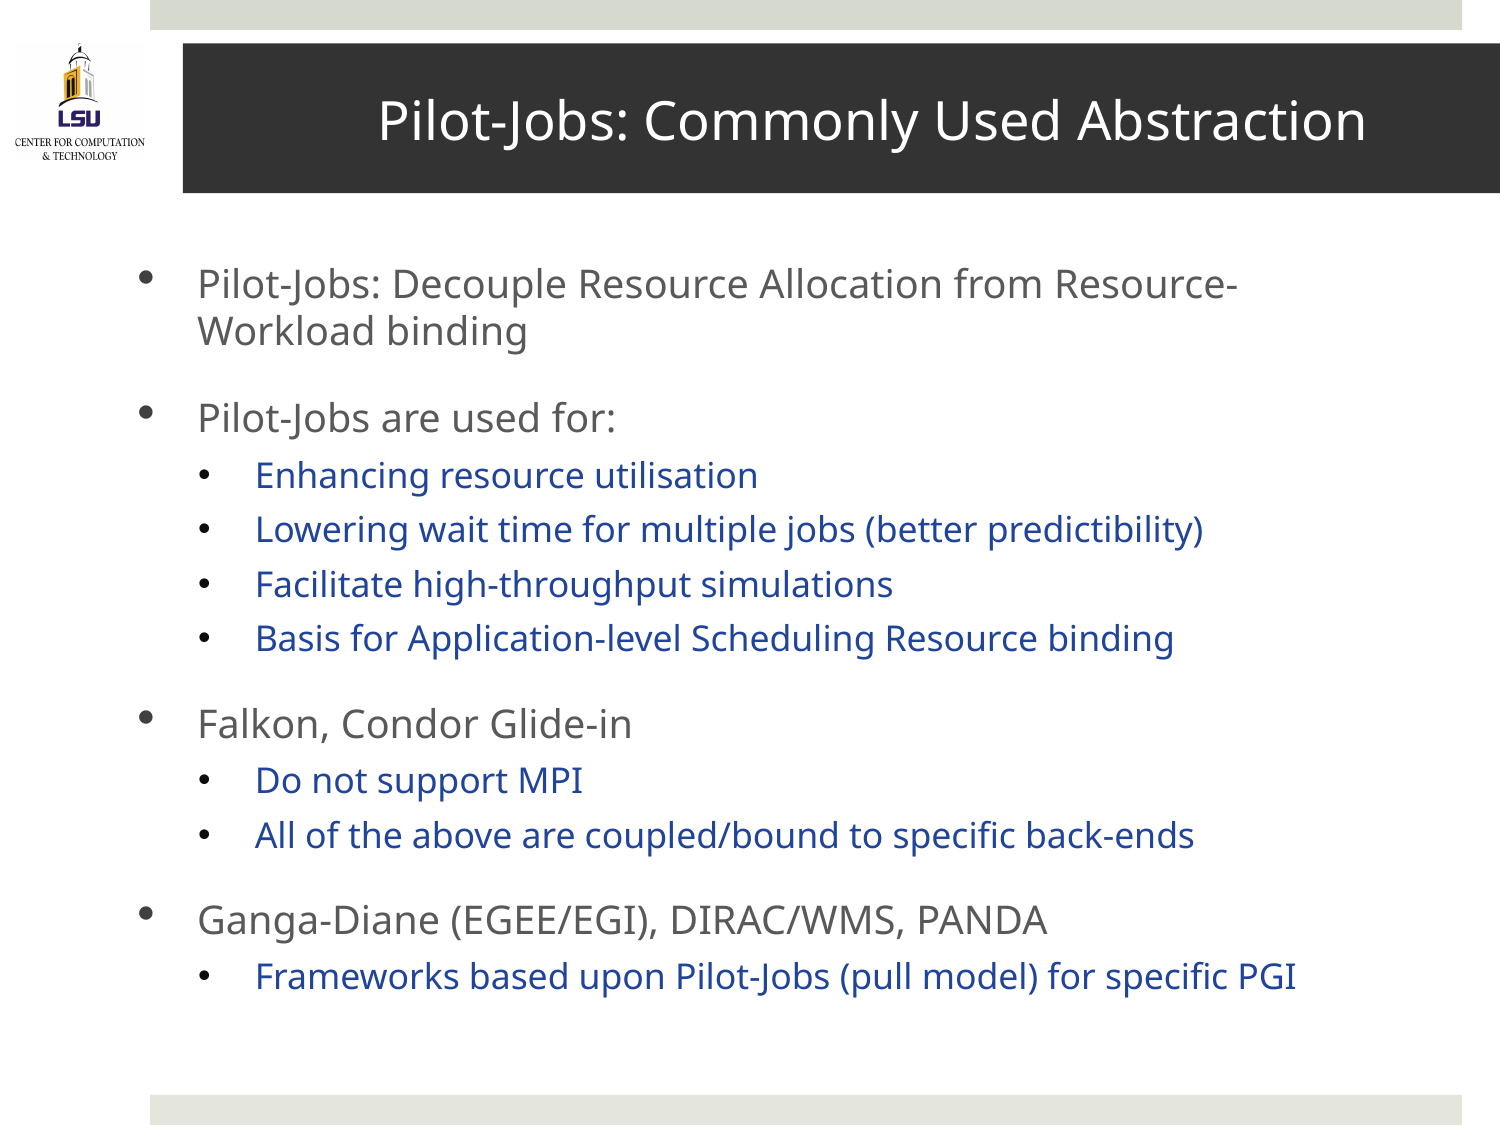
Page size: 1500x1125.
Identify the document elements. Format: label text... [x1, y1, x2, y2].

picture [15, 43, 145, 160]
list Pilot-Jobs: Decouple Resource Allocation from Resource-Workload binding Pilot-Jobs are used for: Enhancing resource utilisation Lowering wait time for multiple jobs (better predictibility) Facilitate high-throughput simulations Basis for Application-level Scheduling Resource binding Falkon, Condor Glide-in Do not support MPI All of the above are coupled/bound to specific back-ends Ganga-Diane (EGEE/EGI), DIRAC/WMS, PANDA Frameworks based upon Pilot-Jobs (pull model) for specific PGI [124, 250, 1432, 1007]
title Pilot-Jobs: Commonly Used Abstraction [182, 43, 1500, 194]
